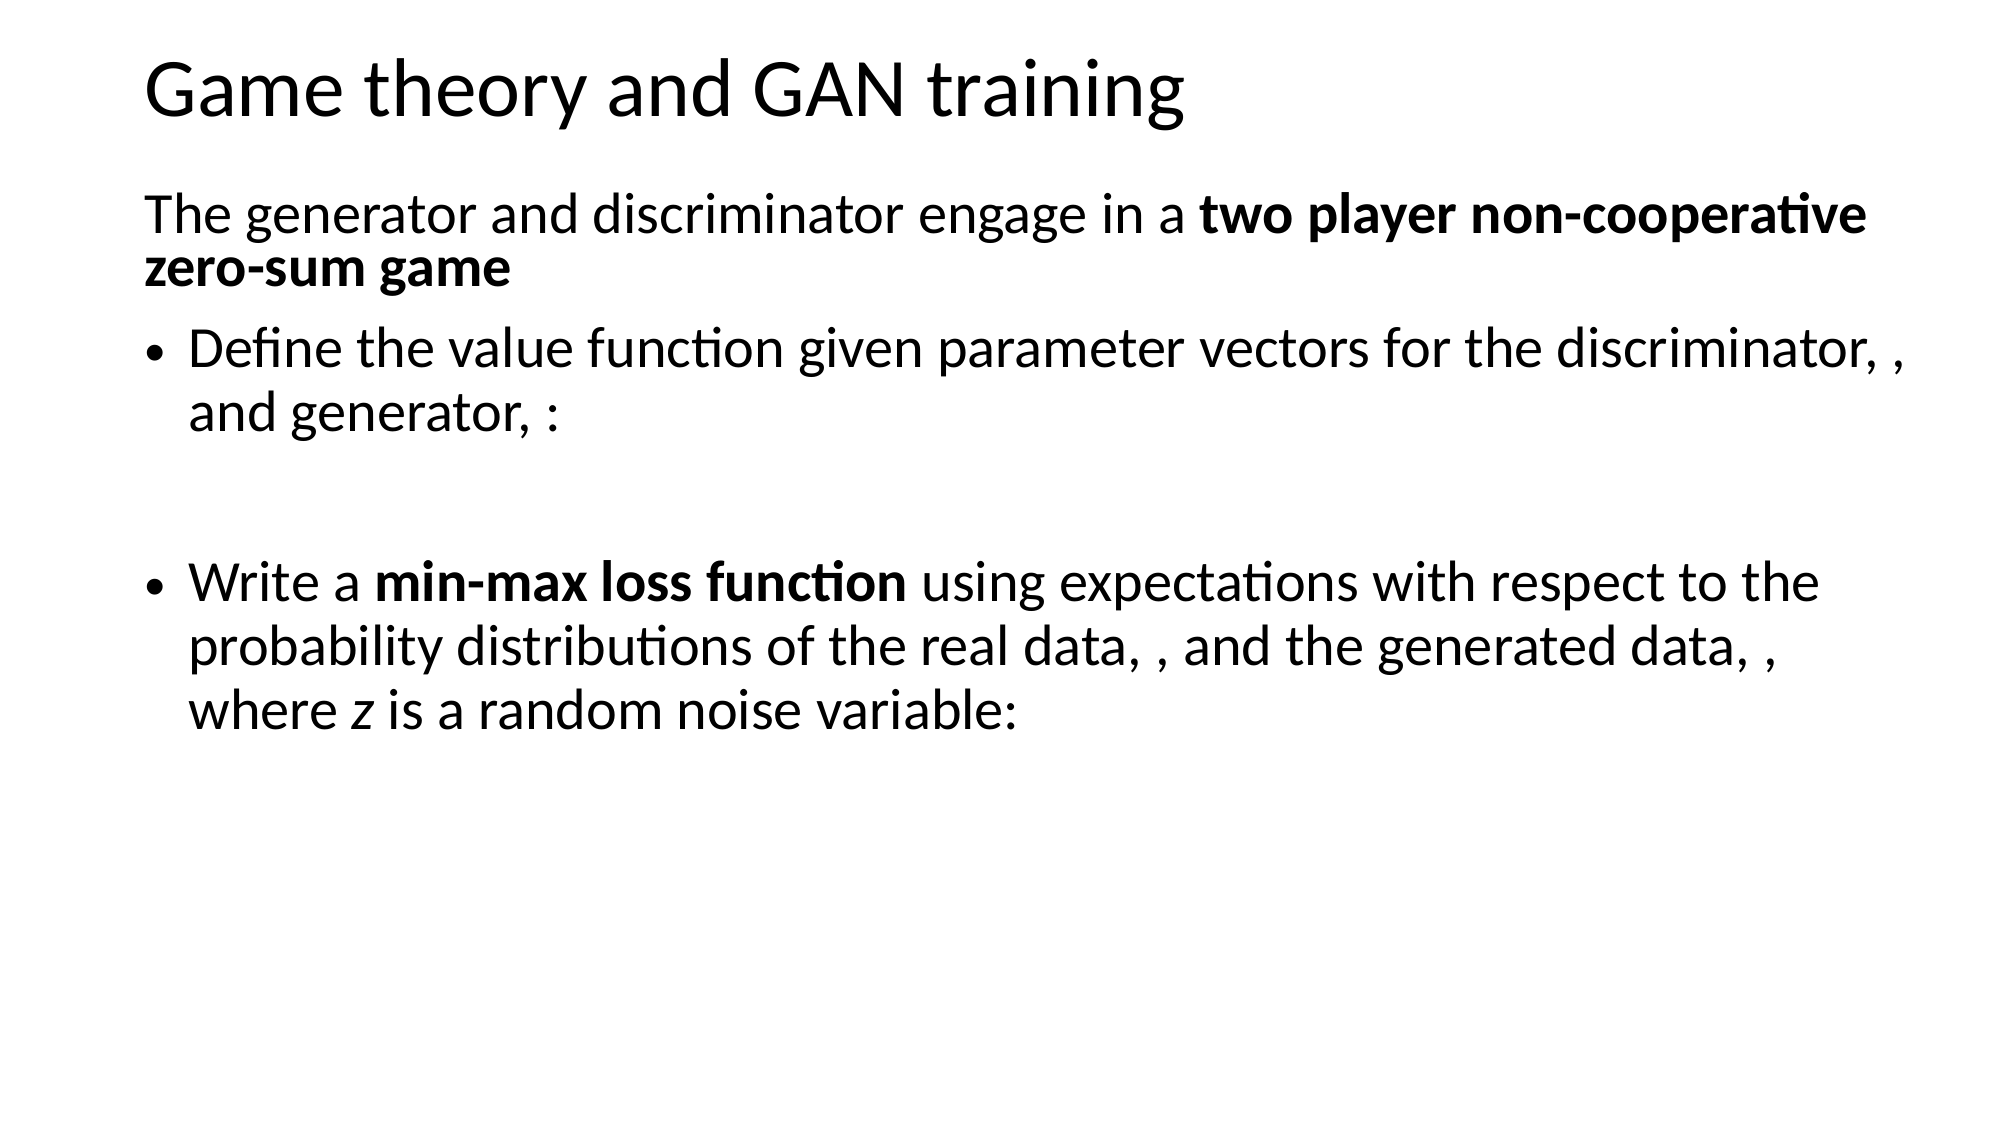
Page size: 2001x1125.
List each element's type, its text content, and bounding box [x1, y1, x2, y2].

title Game theory and GAN training [129, 22, 1855, 166]
